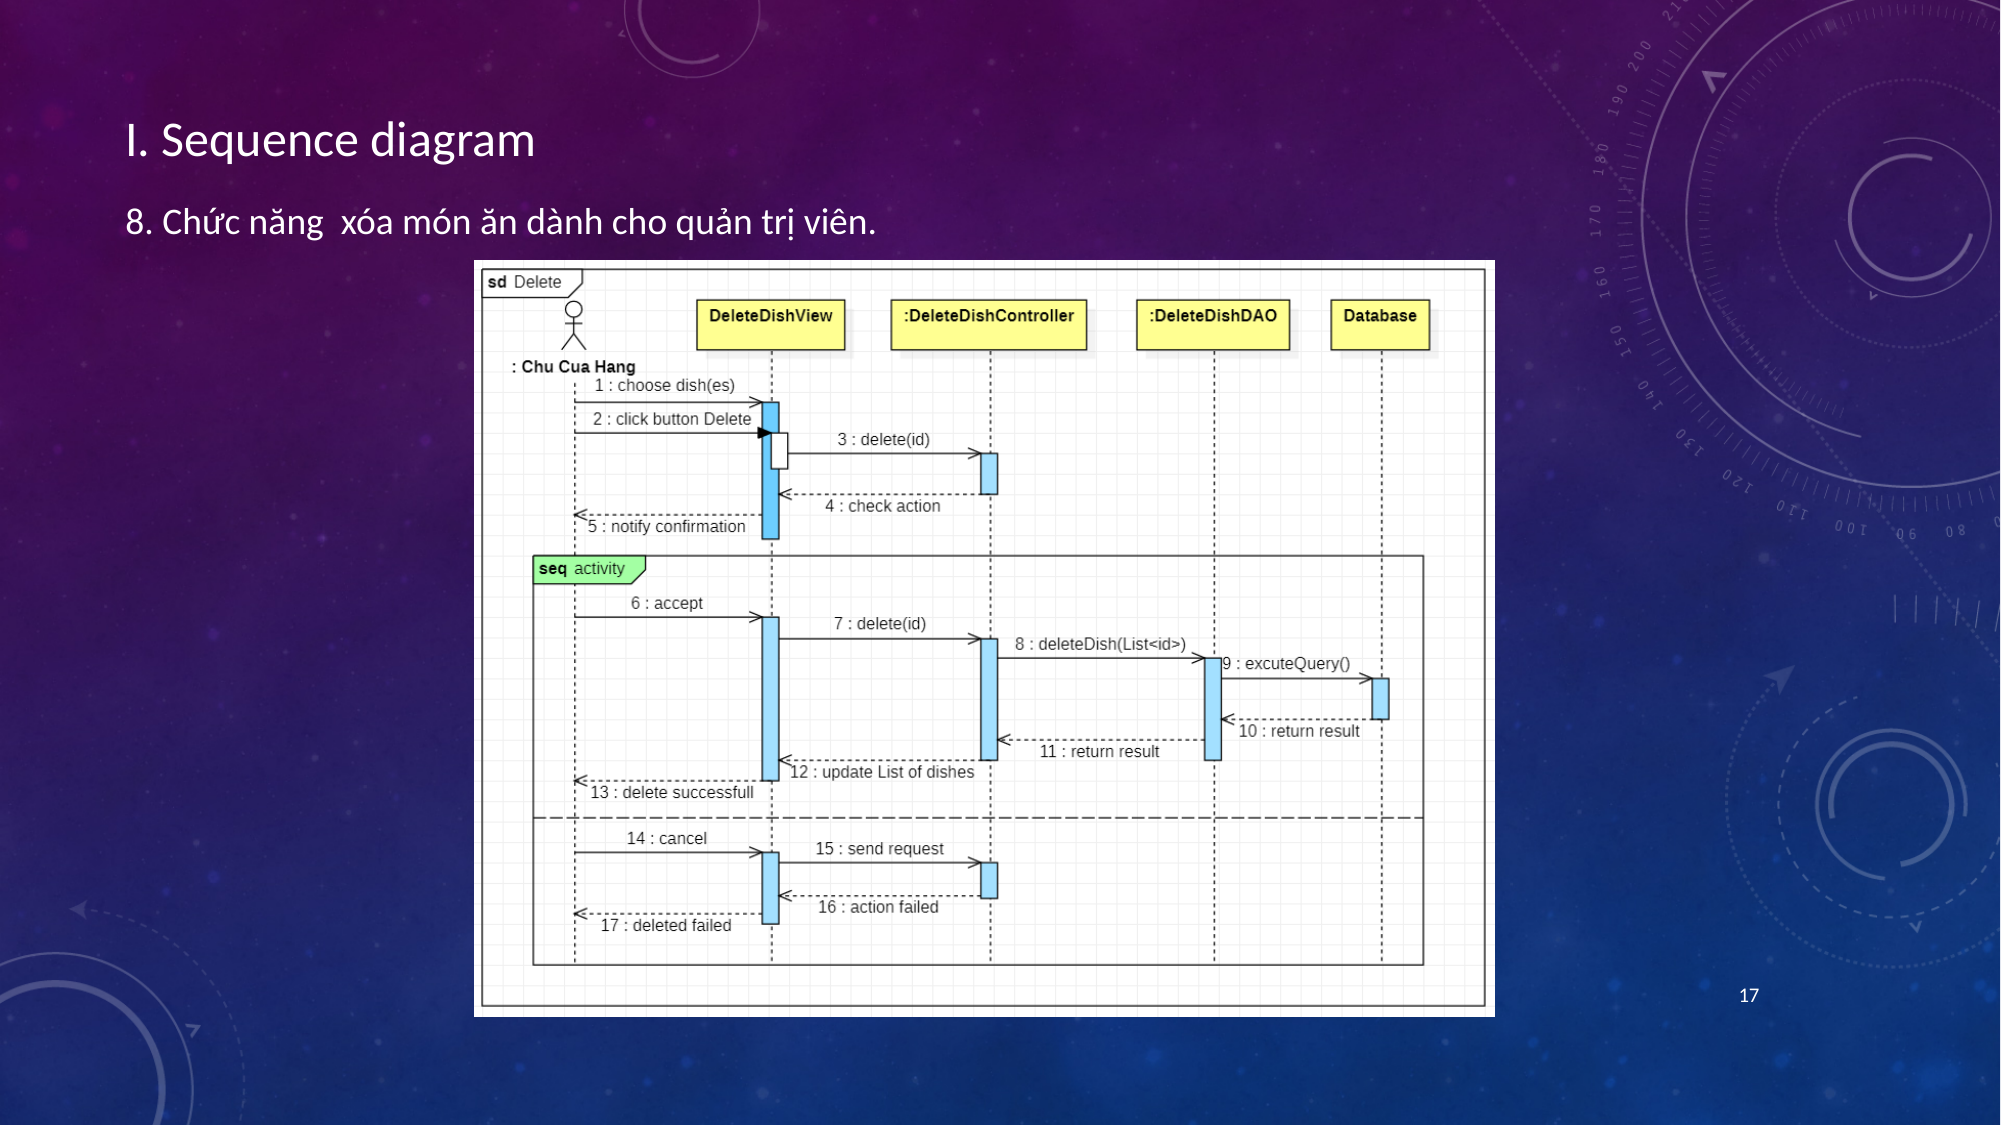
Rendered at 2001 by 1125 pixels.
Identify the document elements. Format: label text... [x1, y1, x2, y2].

text_box 8. Chức năng xóa món ăn dành cho quản trị viên. [110, 189, 1822, 294]
text_box I. Sequence diagram [110, 99, 1618, 174]
picture [0, 0, 2001, 1125]
slide_number 17 [1684, 963, 1775, 1025]
